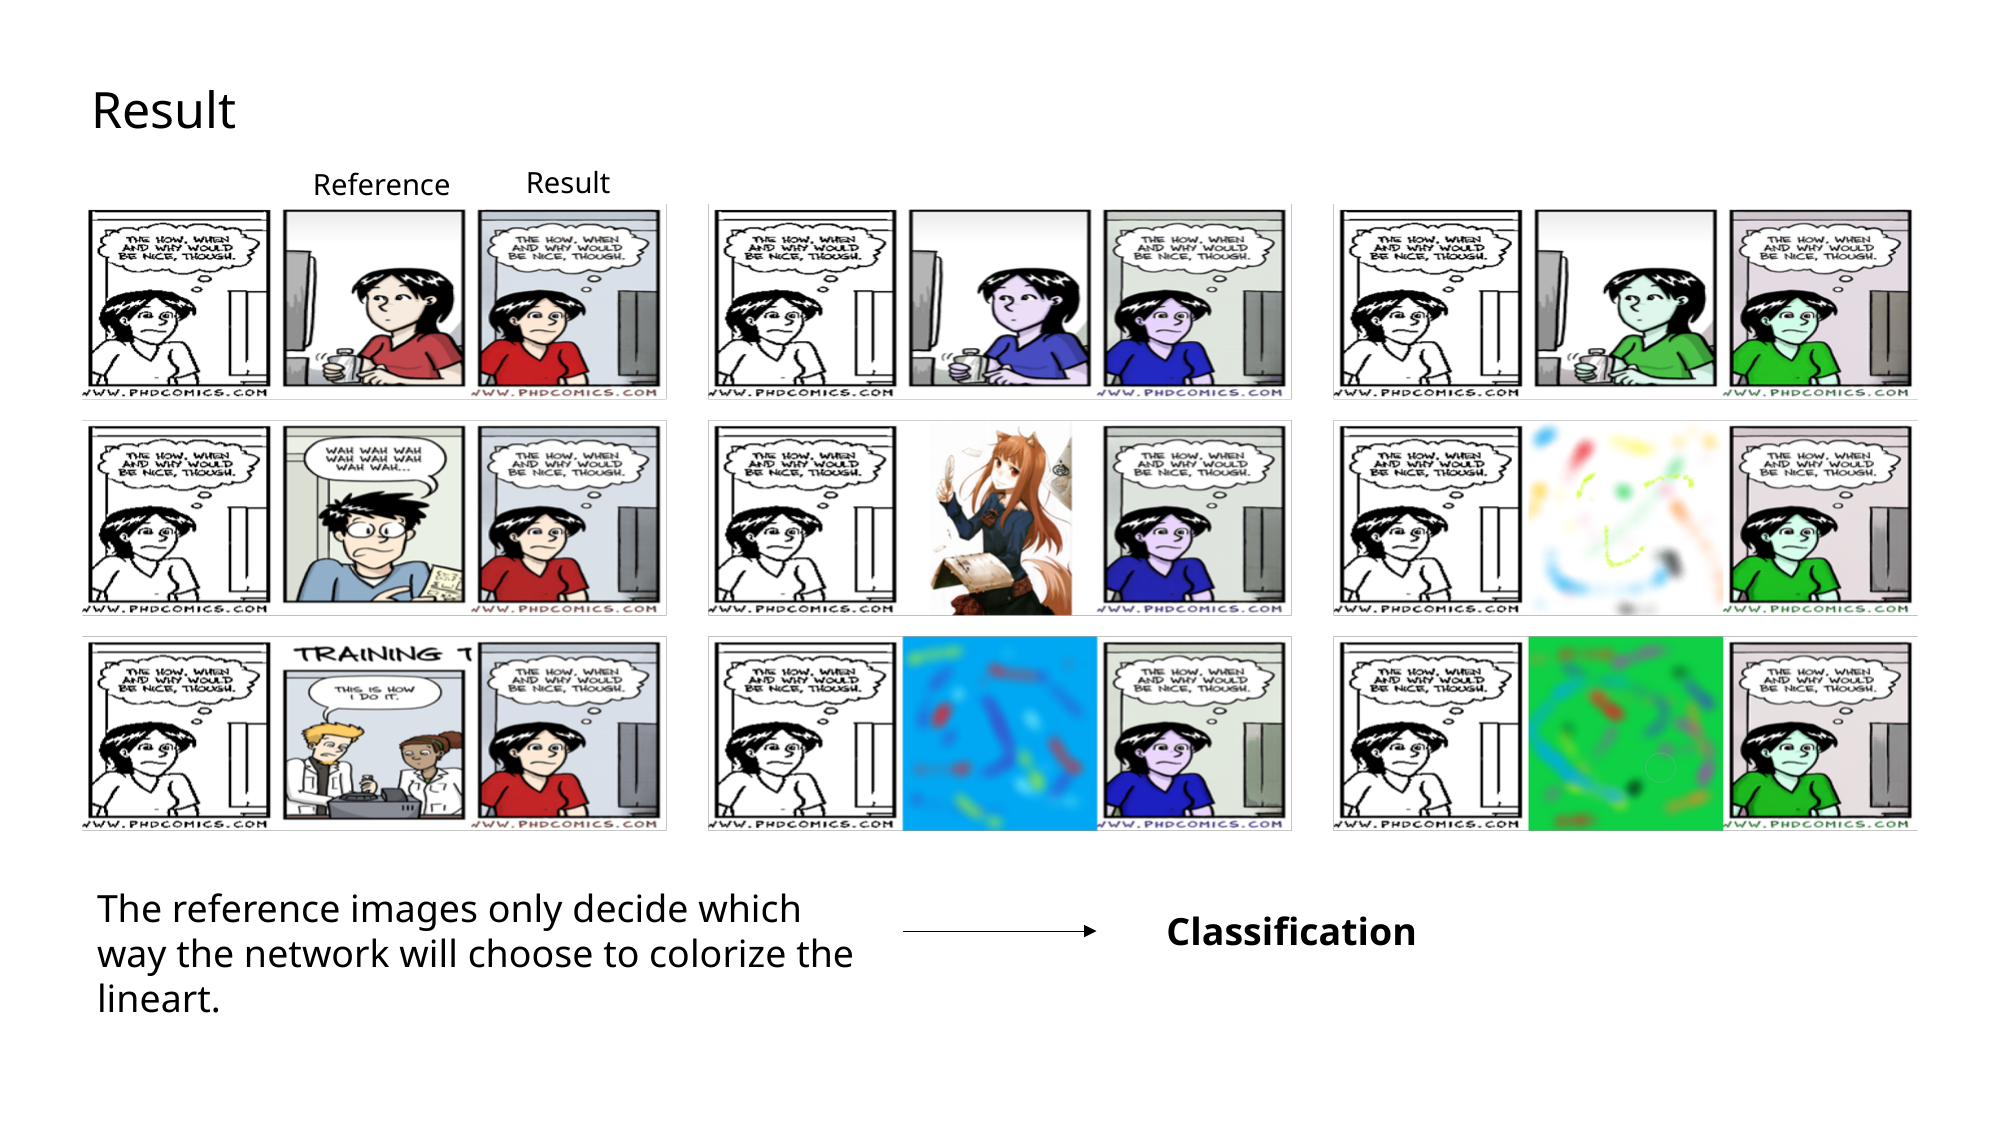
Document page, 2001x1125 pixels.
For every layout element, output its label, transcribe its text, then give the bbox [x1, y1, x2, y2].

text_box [82, 157, 1918, 985]
text_box Result [76, 71, 888, 147]
